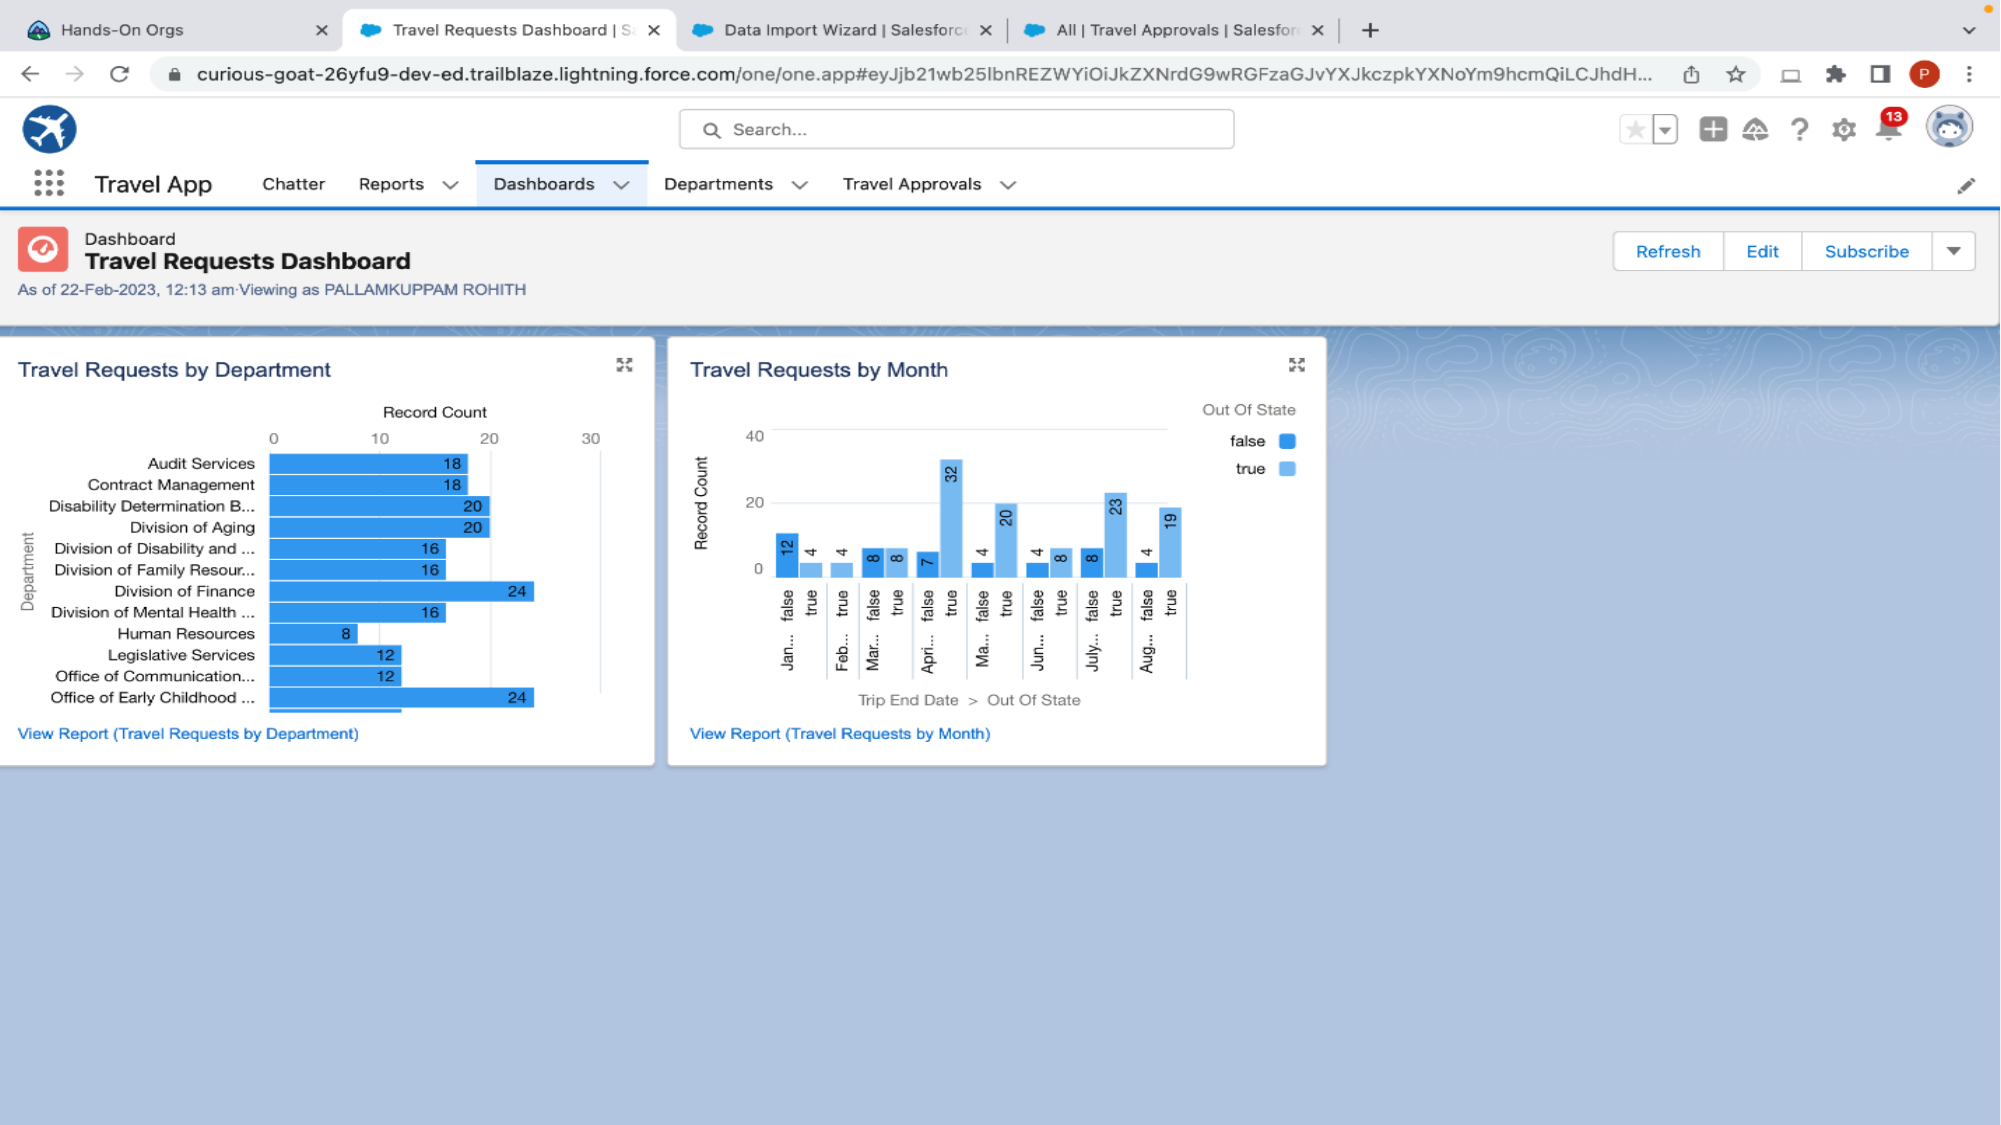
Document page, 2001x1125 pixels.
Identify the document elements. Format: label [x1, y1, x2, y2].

list [0, 0, 2000, 1125]
